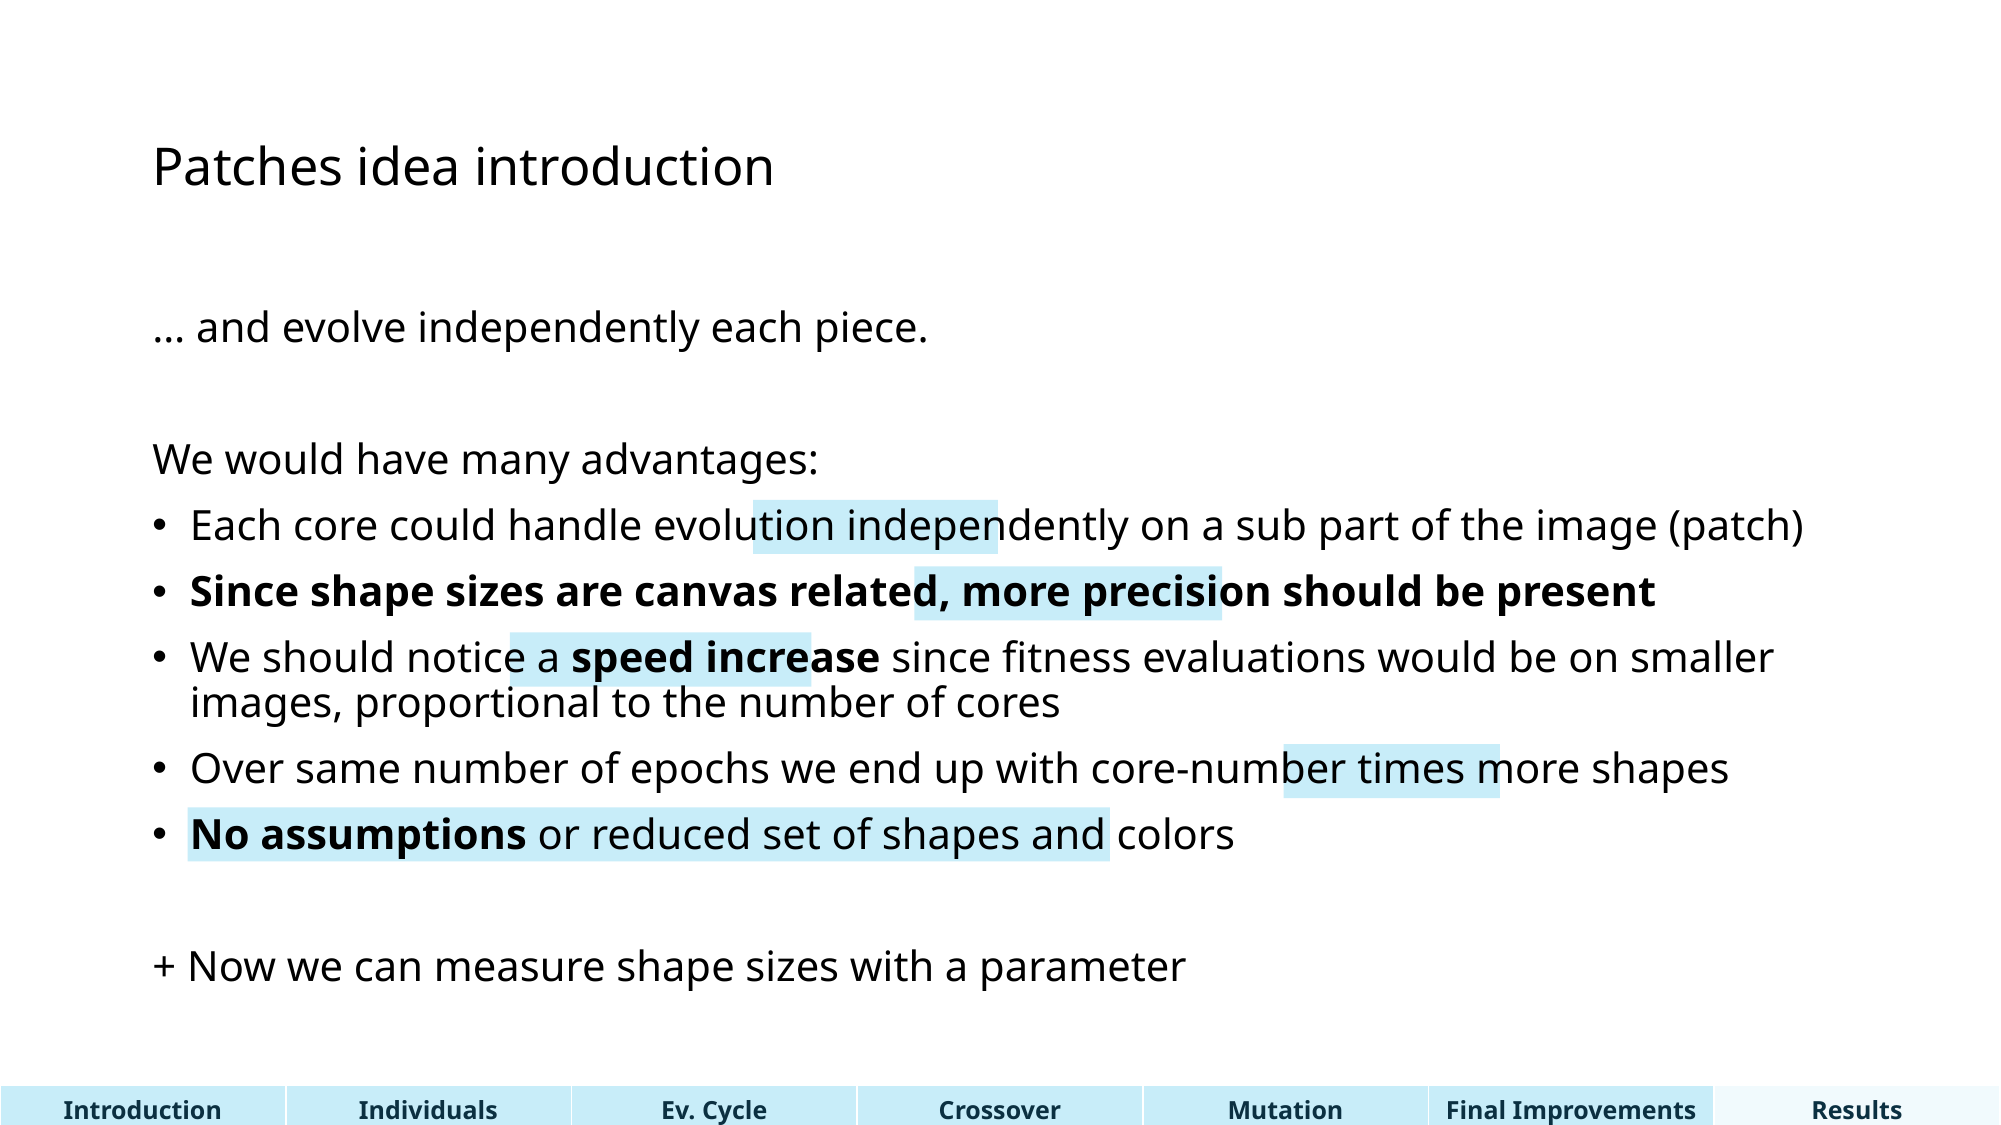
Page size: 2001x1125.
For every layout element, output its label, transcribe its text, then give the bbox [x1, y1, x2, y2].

list … and evolve independently each piece. We would have many advantages: Each core could handle evolution independently on a sub part of the image (patch) Since shape sizes are canvas related, more precision should be present We should notice a speed increase since fitness evaluations would be on smaller images, proportional to the number of cores Over same number of epochs we end up with core-number times more shapes No assumptions or reduced set of shapes and colors + Now we can measure shape sizes with a parameter [137, 299, 1863, 1066]
text_box Patches idea introduction [137, 59, 1863, 278]
table_header Final Improvements [1429, 1086, 1713, 1125]
table_header Results [1715, 1086, 1999, 1125]
table_header Ev. Cycle [572, 1086, 856, 1125]
table_header Introduction [1, 1086, 285, 1125]
table_header Individuals [287, 1086, 571, 1125]
table_header Crossover [858, 1086, 1142, 1125]
table_header Mutation [1144, 1086, 1428, 1125]
